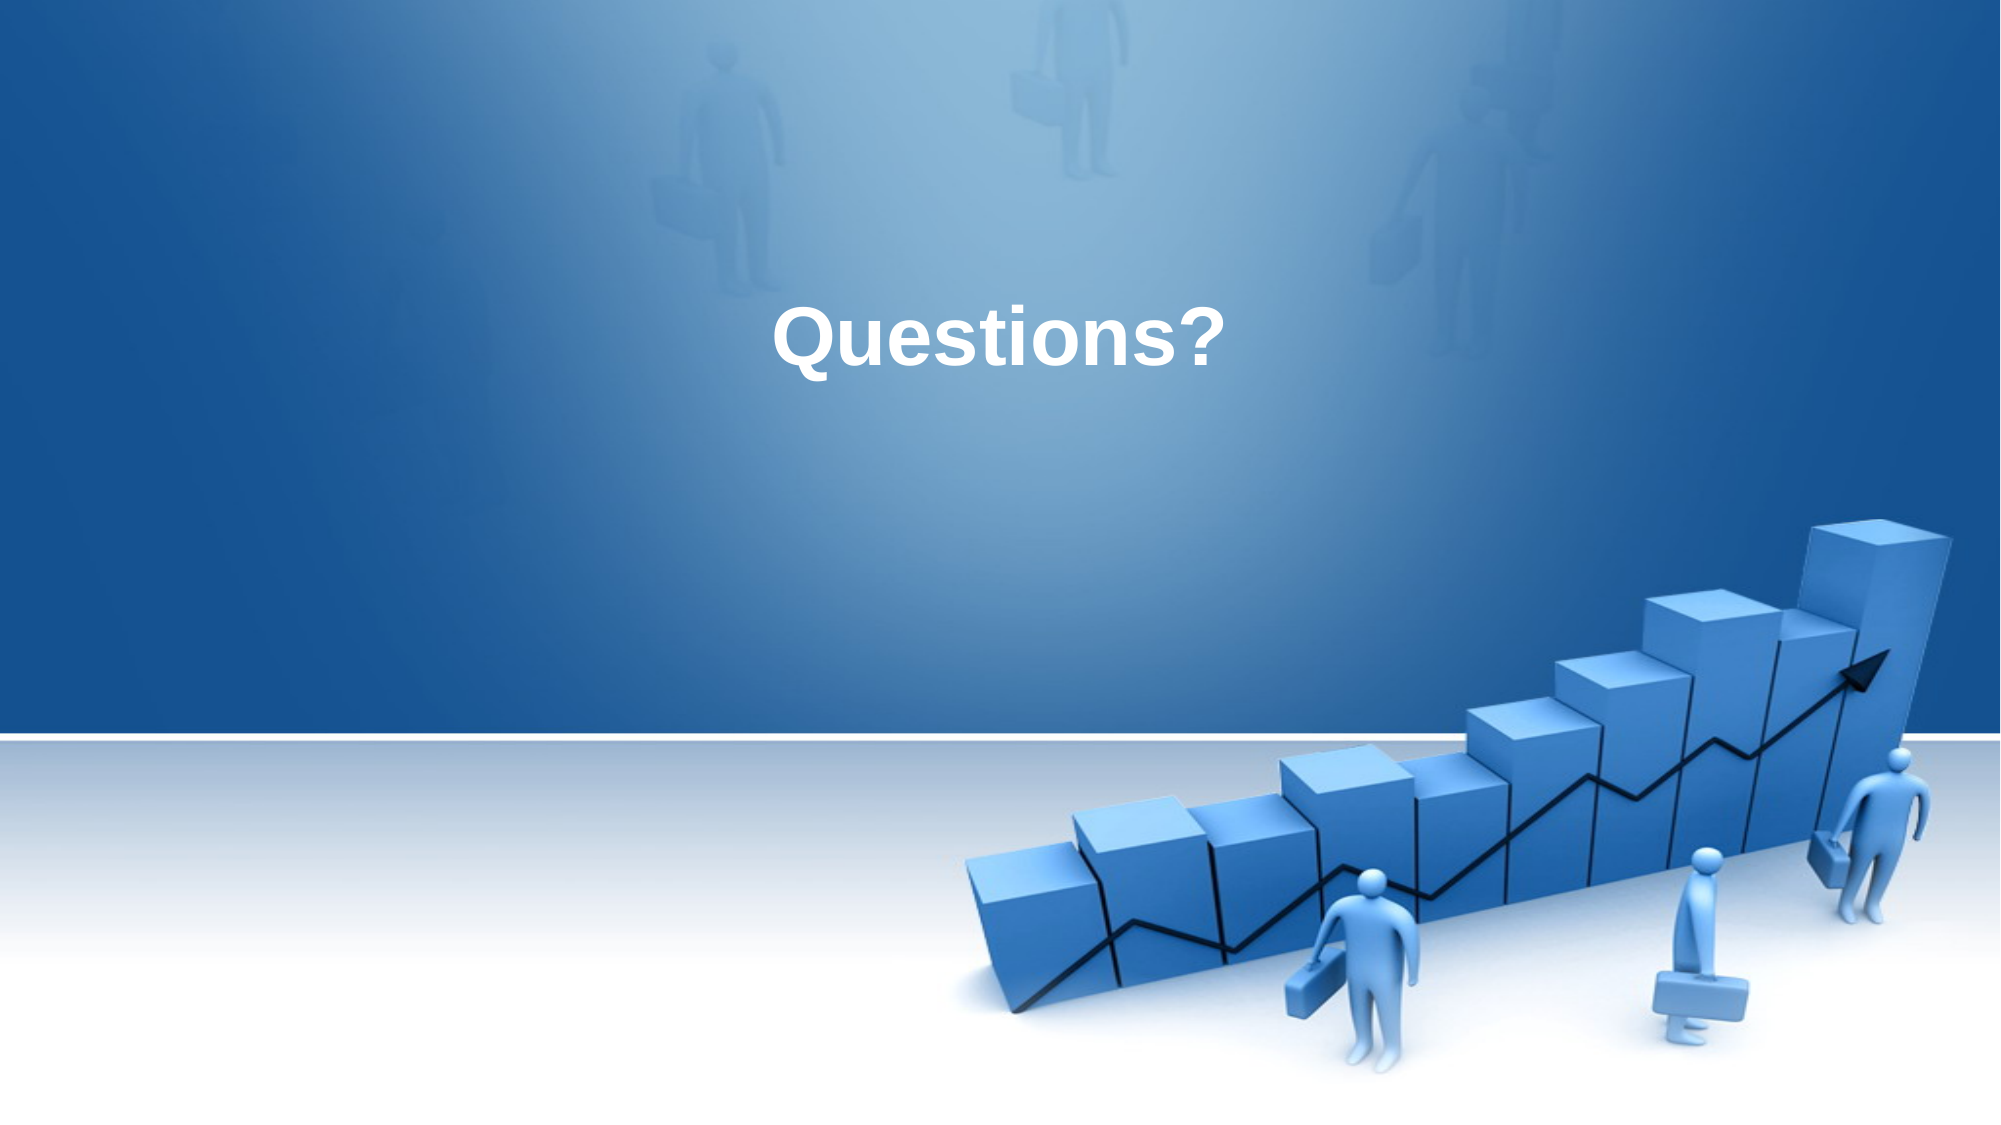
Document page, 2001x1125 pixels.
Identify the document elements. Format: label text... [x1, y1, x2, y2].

text_box [249, 397, 1750, 448]
picture [0, 0, 2001, 1125]
text_box Questions? [249, 267, 1750, 397]
